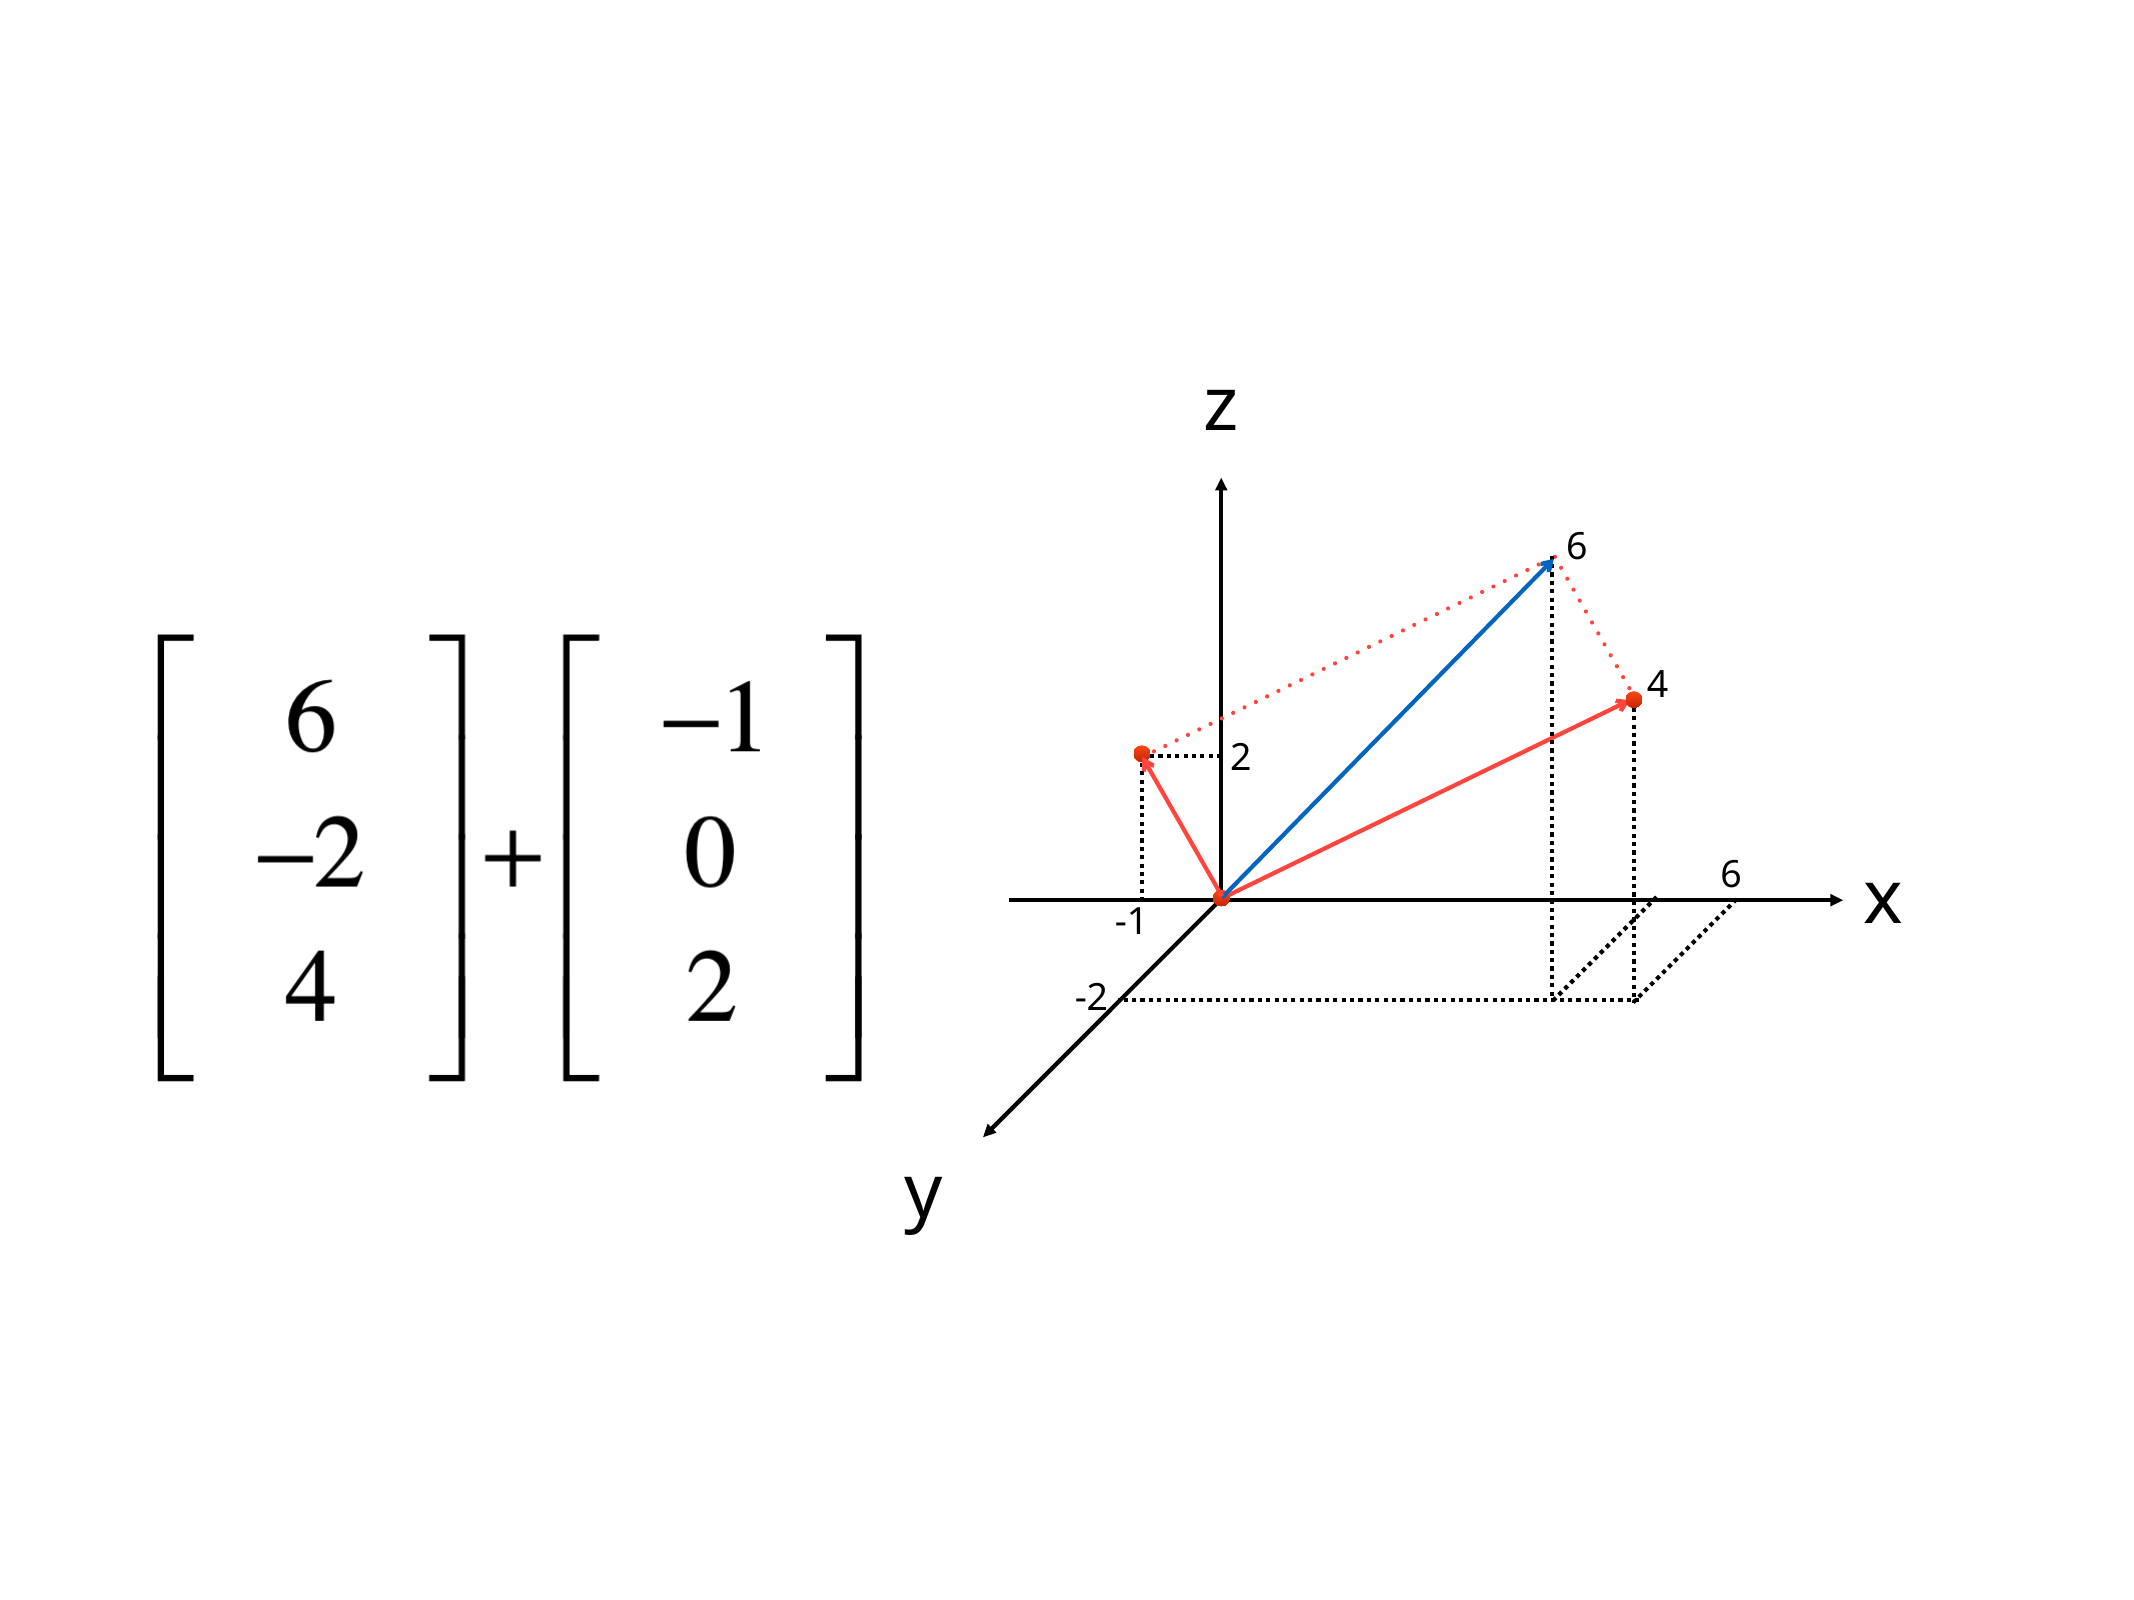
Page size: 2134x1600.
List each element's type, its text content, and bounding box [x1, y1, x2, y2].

text_box [1222, 558, 1554, 898]
text_box 6 [1557, 513, 1596, 576]
text_box [1142, 757, 1223, 897]
text_box [1212, 890, 1230, 907]
picture [140, 609, 884, 1102]
text_box [983, 1027, 1094, 1138]
text_box x [1855, 840, 1912, 948]
text_box [1751, 893, 1843, 907]
text_box [1625, 691, 1643, 708]
text_box -1 [1106, 888, 1157, 951]
text_box 4 [1638, 652, 1677, 714]
text_box 6 [1711, 841, 1751, 903]
text_box y [895, 1134, 951, 1241]
text_box [1215, 477, 1228, 724]
text_box [1220, 889, 1227, 895]
text_box 2 [1221, 724, 1260, 787]
text_box -2 [1066, 964, 1117, 1027]
text_box [1133, 745, 1151, 762]
text_box z [1195, 347, 1248, 454]
